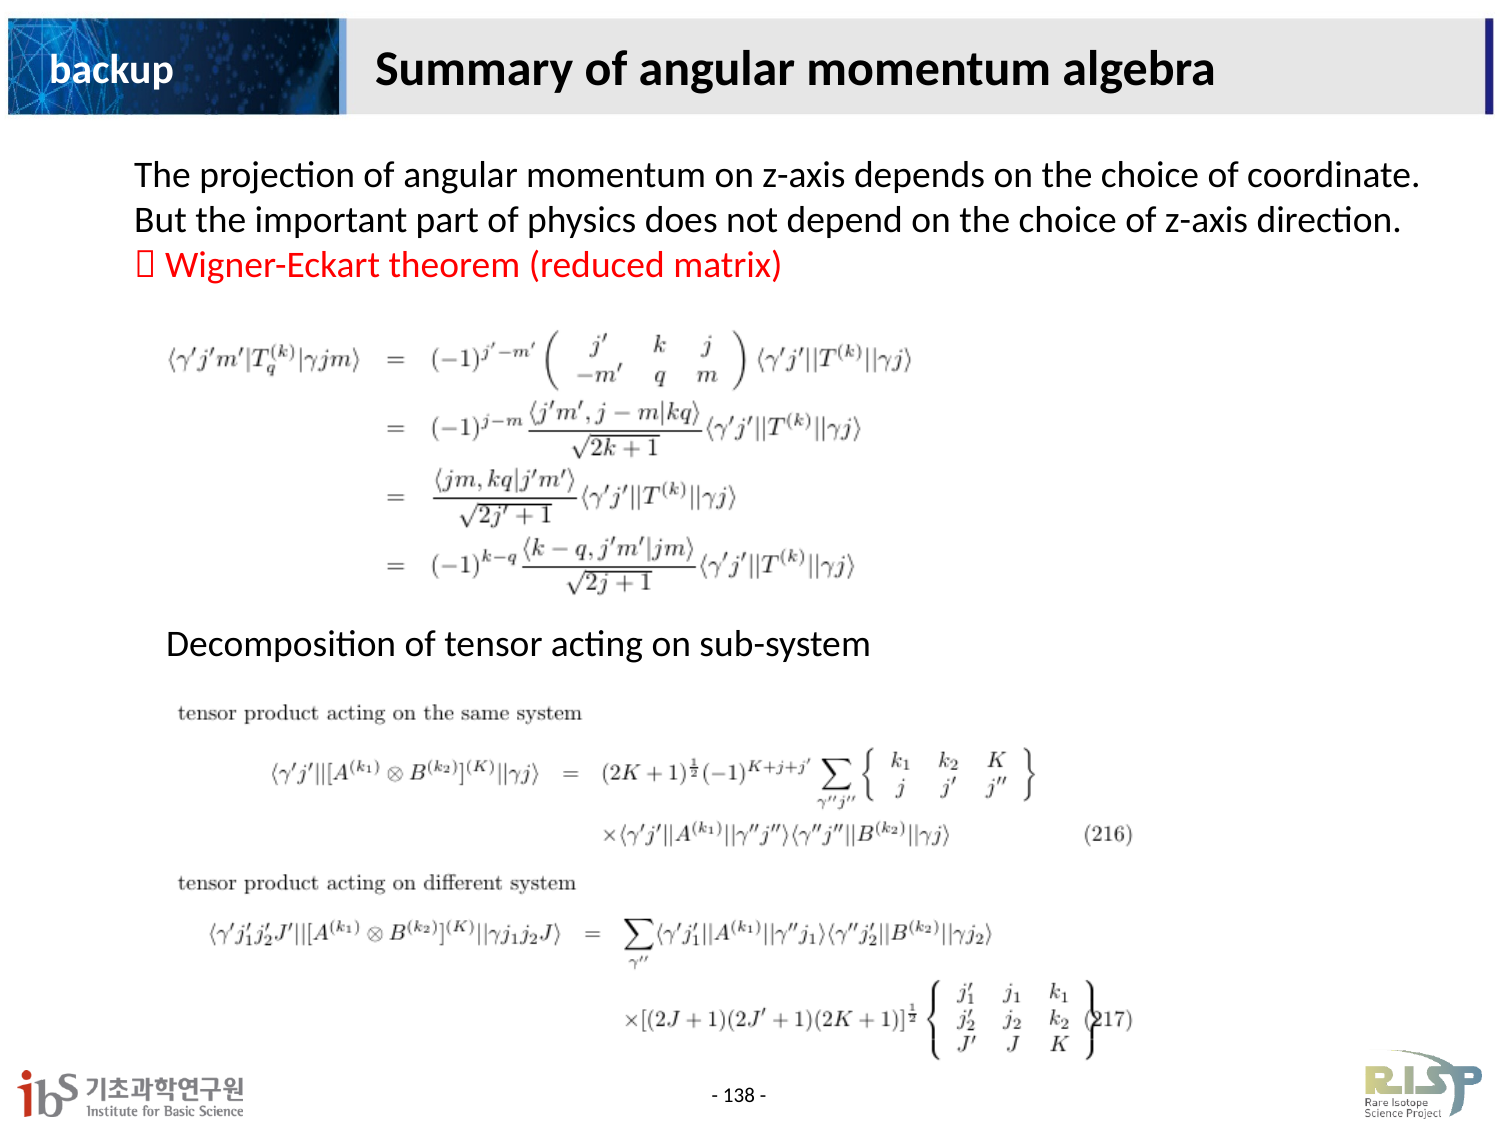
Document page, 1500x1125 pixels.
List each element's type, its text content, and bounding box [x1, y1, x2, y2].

picture [1364, 1049, 1482, 1119]
text_box The projection of angular momentum on z-axis depends on the choice of coordinate. But the important part of physics does not depend on the choice of z-axis direction.  Wigner-Eckart theorem (reduced matrix) [119, 142, 1438, 293]
picture [2, 10, 1500, 130]
text_box Decomposition of tensor acting on sub-system [151, 615, 887, 672]
picture [147, 307, 945, 615]
picture [17, 692, 1145, 1117]
